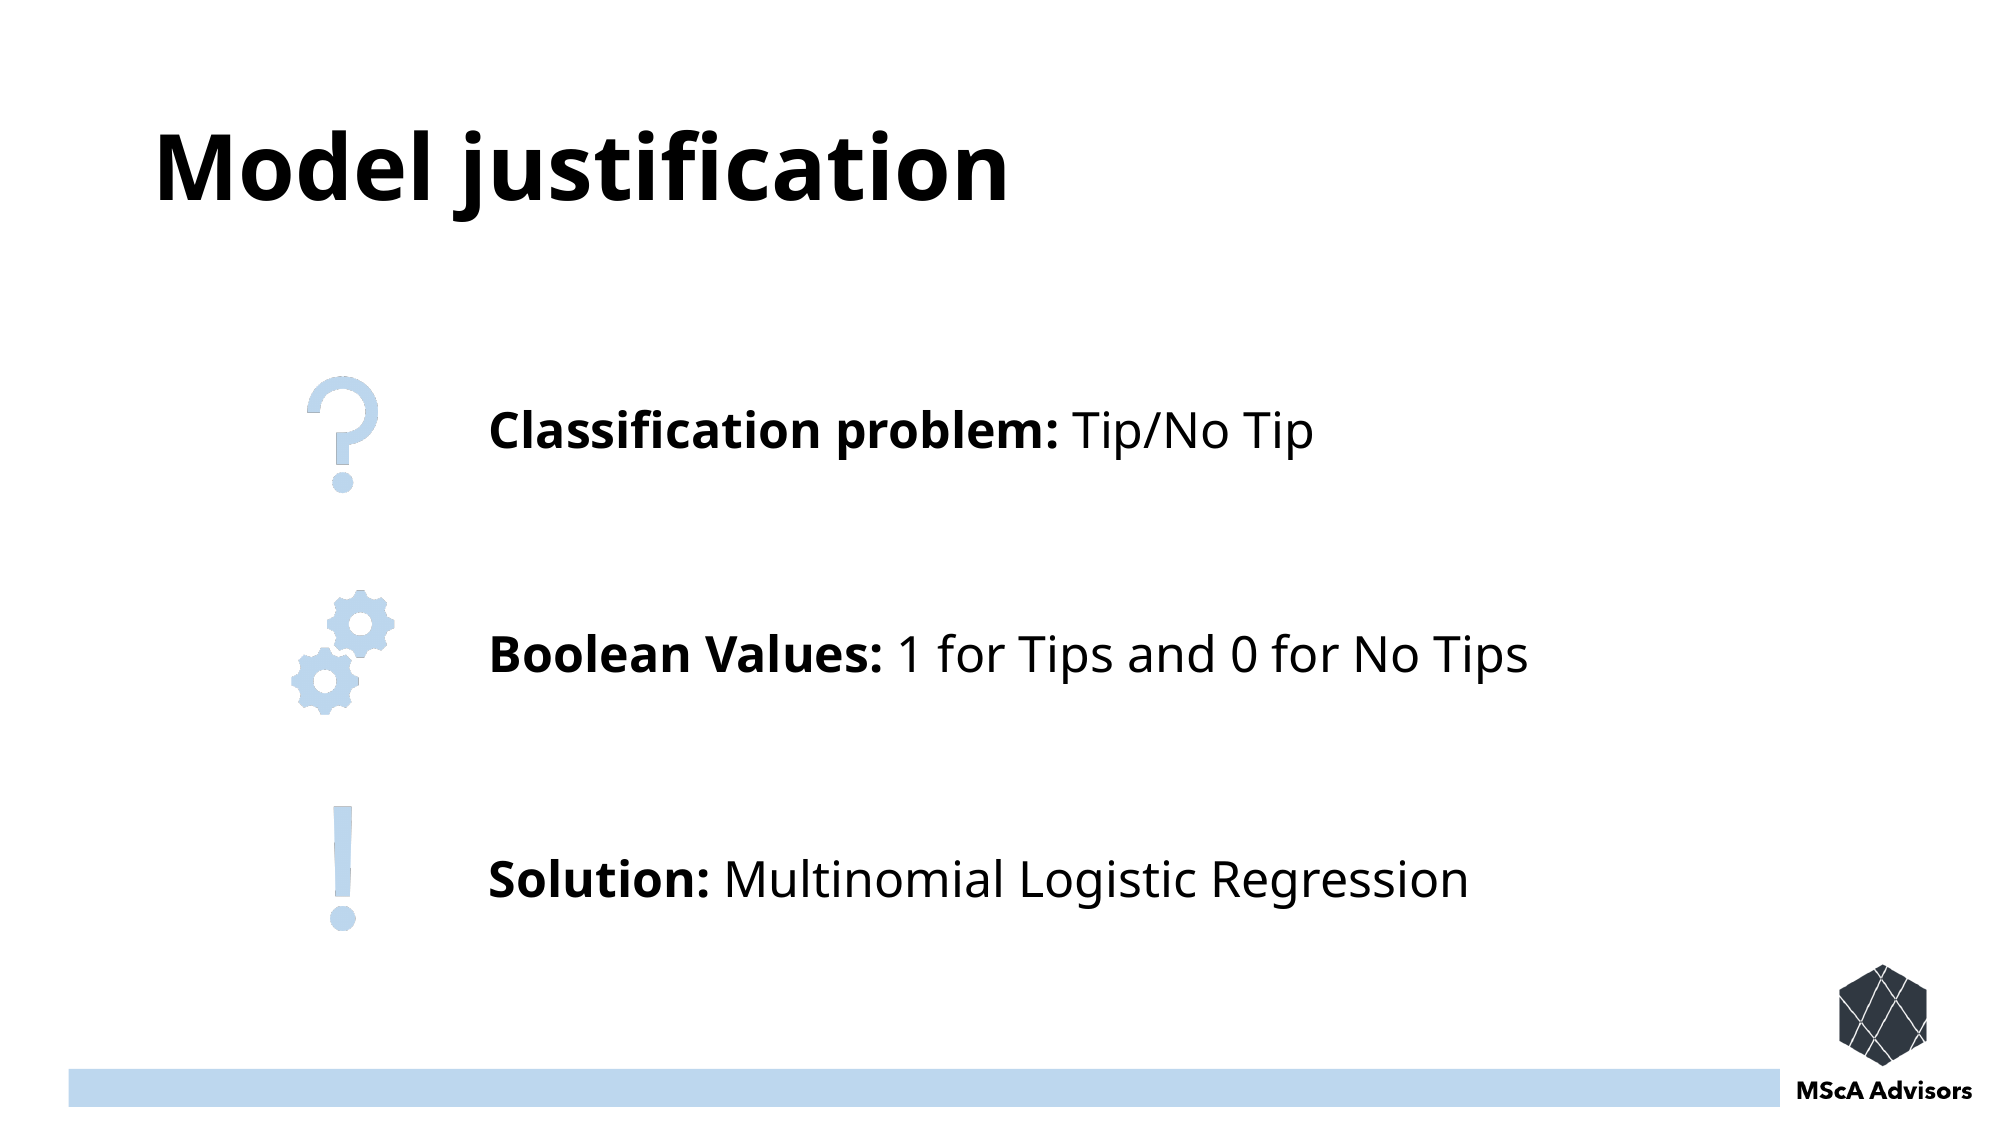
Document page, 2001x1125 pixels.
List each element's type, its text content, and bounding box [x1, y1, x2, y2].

title Model justification [137, 59, 1928, 282]
picture [267, 577, 418, 728]
list Classification problem: Tip/No Tip Boolean Values: 1 for Tips and 0 for No Tips Solution: Multinomial Logistic Regression [473, 316, 1780, 989]
picture [267, 359, 418, 510]
picture [267, 794, 418, 945]
text_box [67, 1068, 1780, 1108]
picture [1780, 954, 1981, 1111]
